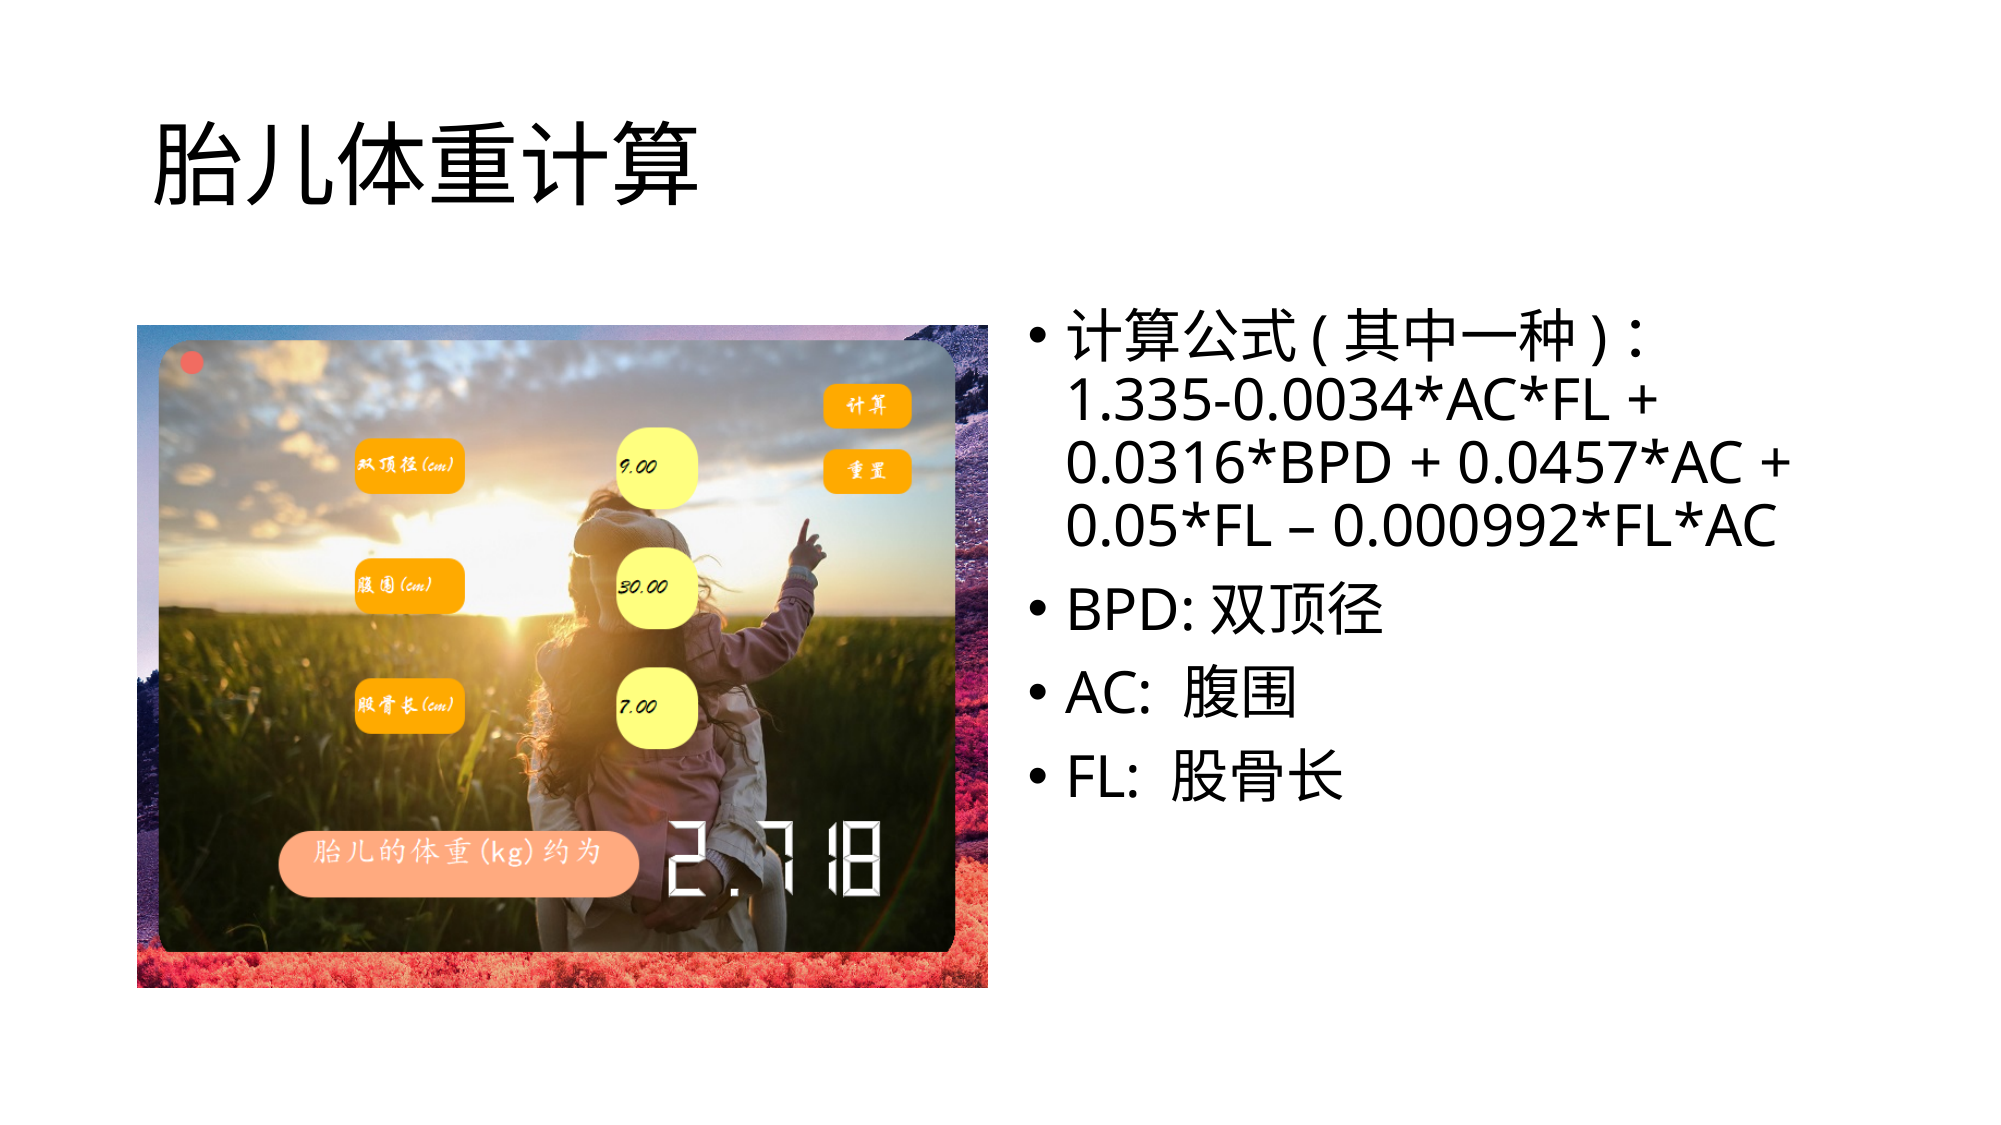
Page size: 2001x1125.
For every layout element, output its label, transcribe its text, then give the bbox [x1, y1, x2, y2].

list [137, 325, 988, 988]
title 胎儿体重计算 [137, 59, 1863, 278]
list 计算公式(其中一种)： 1.335-0.0034*AC*FL + 0.0316*BPD + 0.0457*AC + 0.05*FL – 0.000992*FL*AC BPD:双顶径 AC: 腹围 FL: 股骨长 [1012, 299, 1863, 1014]
